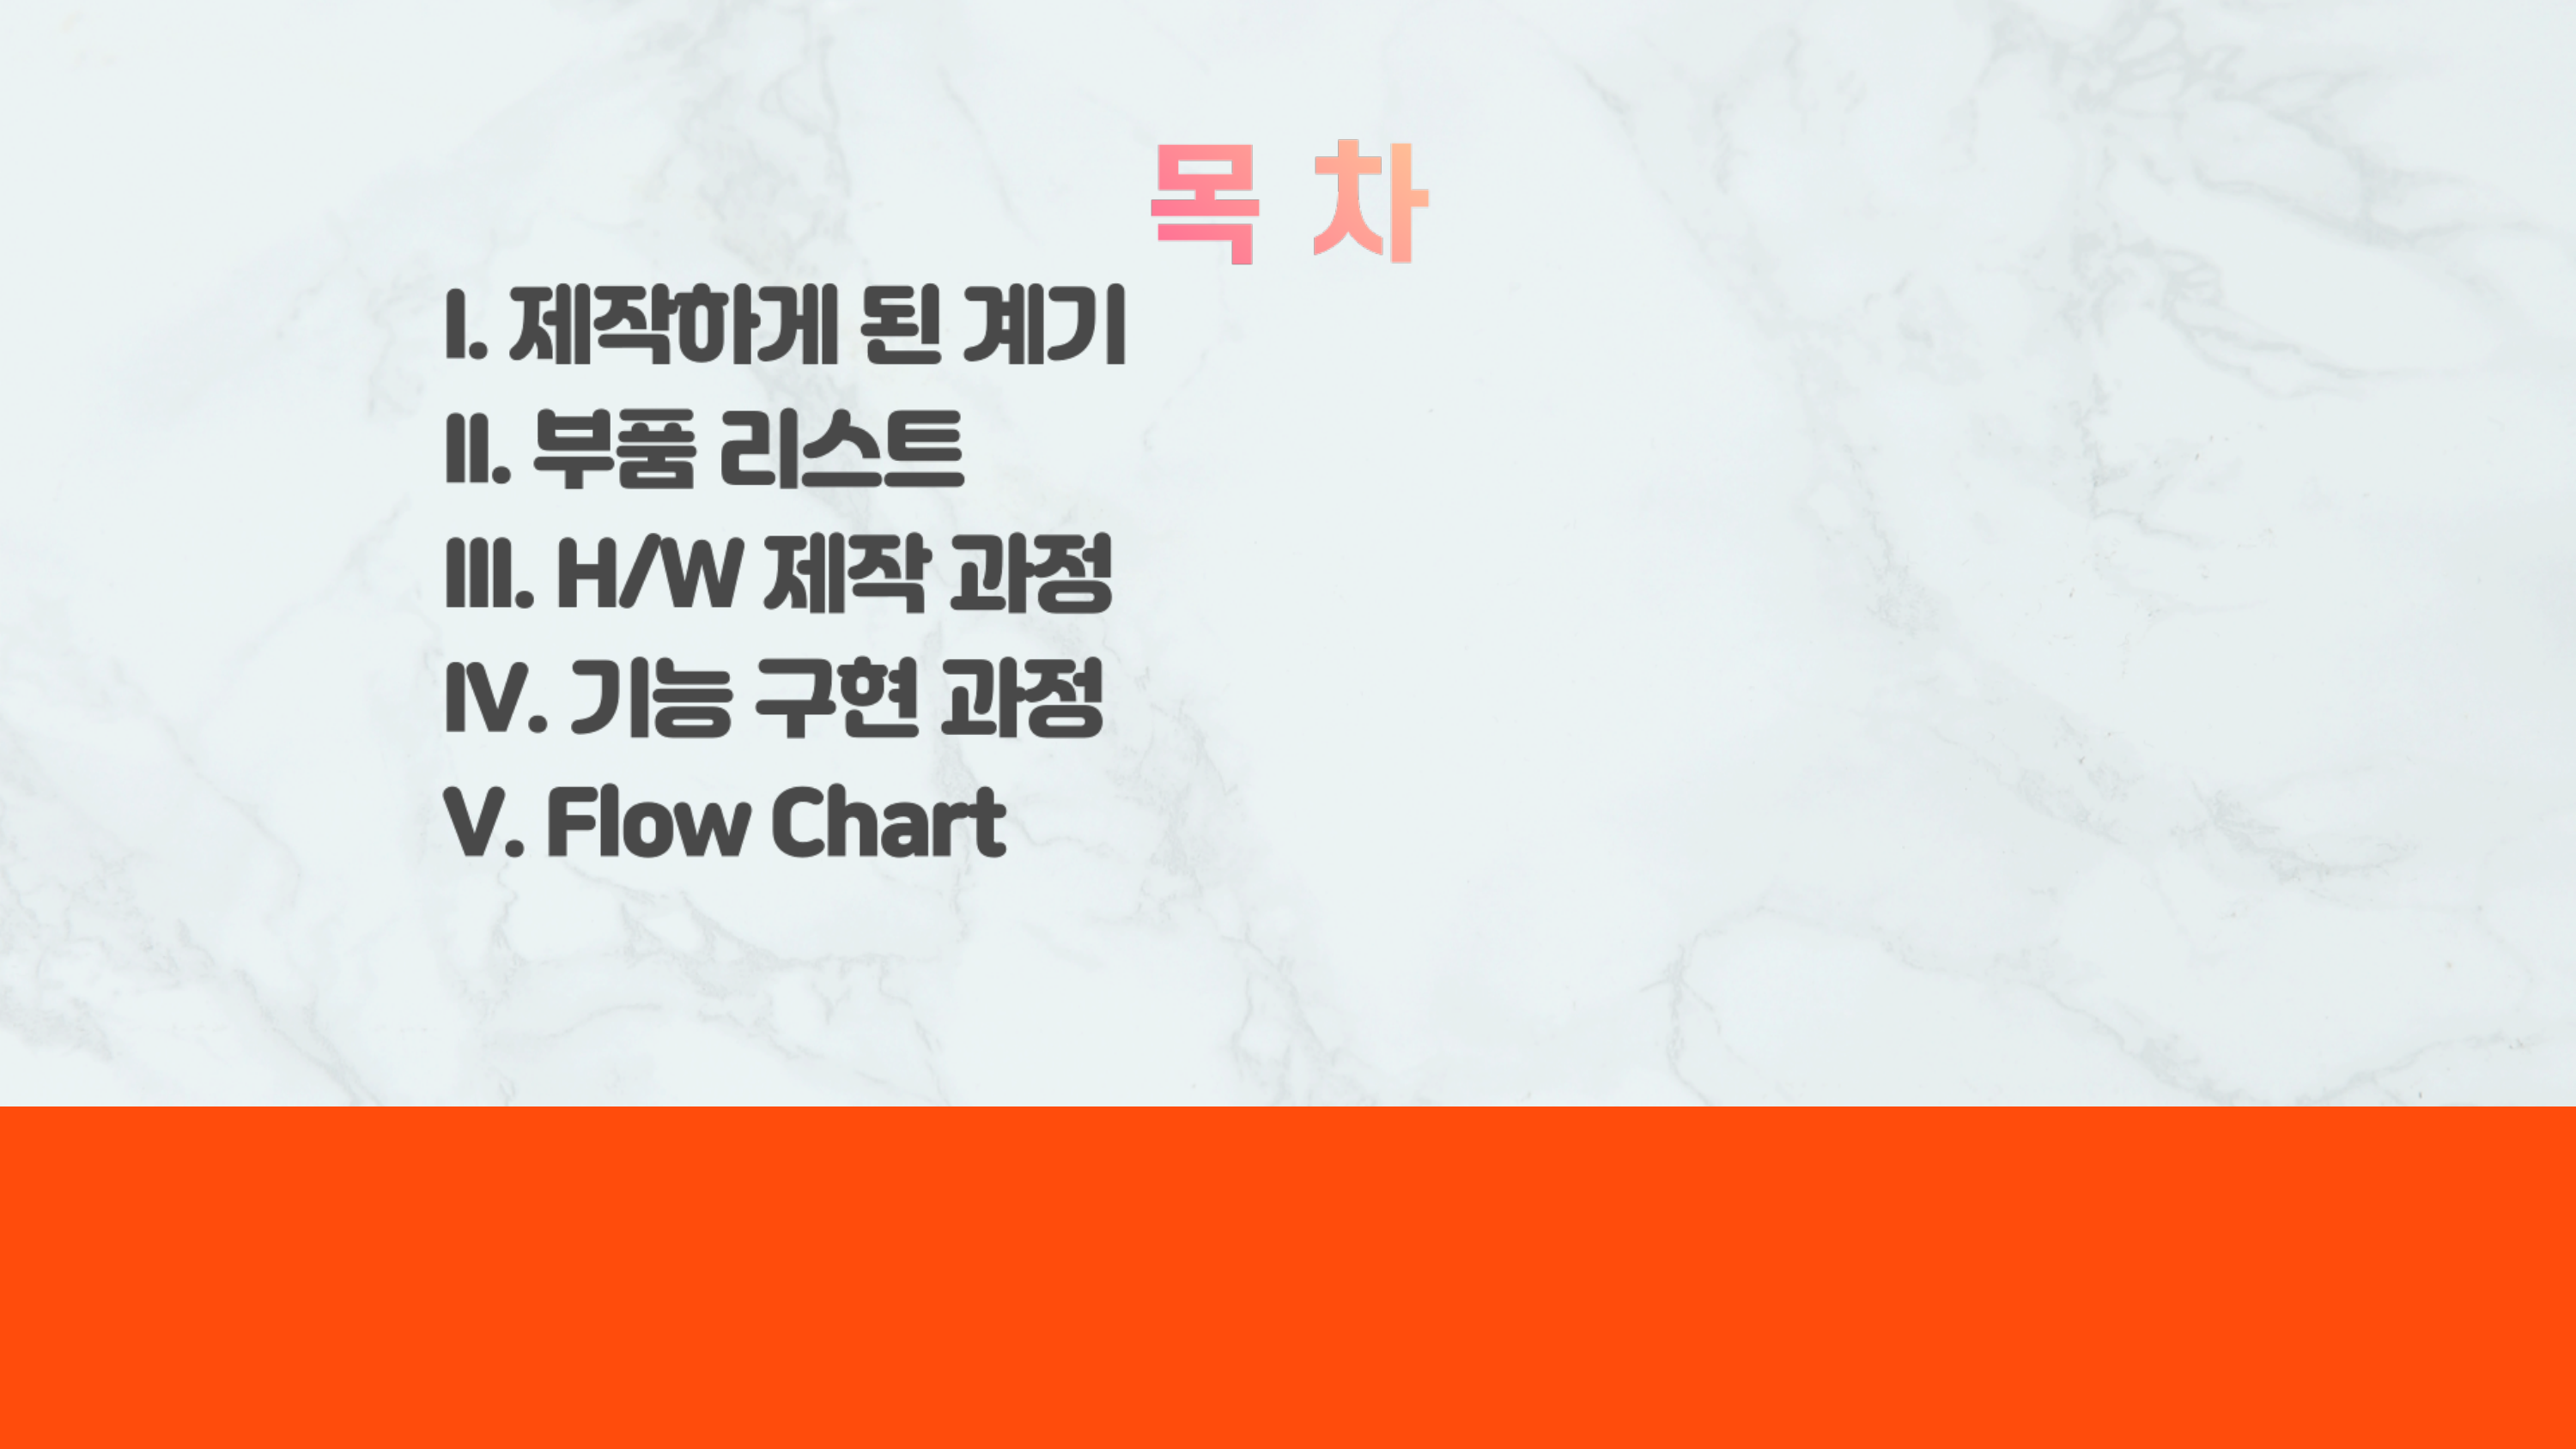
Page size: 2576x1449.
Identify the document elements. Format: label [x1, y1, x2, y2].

text_box [0, 0, 2576, 1106]
picture [428, 92, 1505, 924]
text_box [0, 1106, 2576, 1449]
